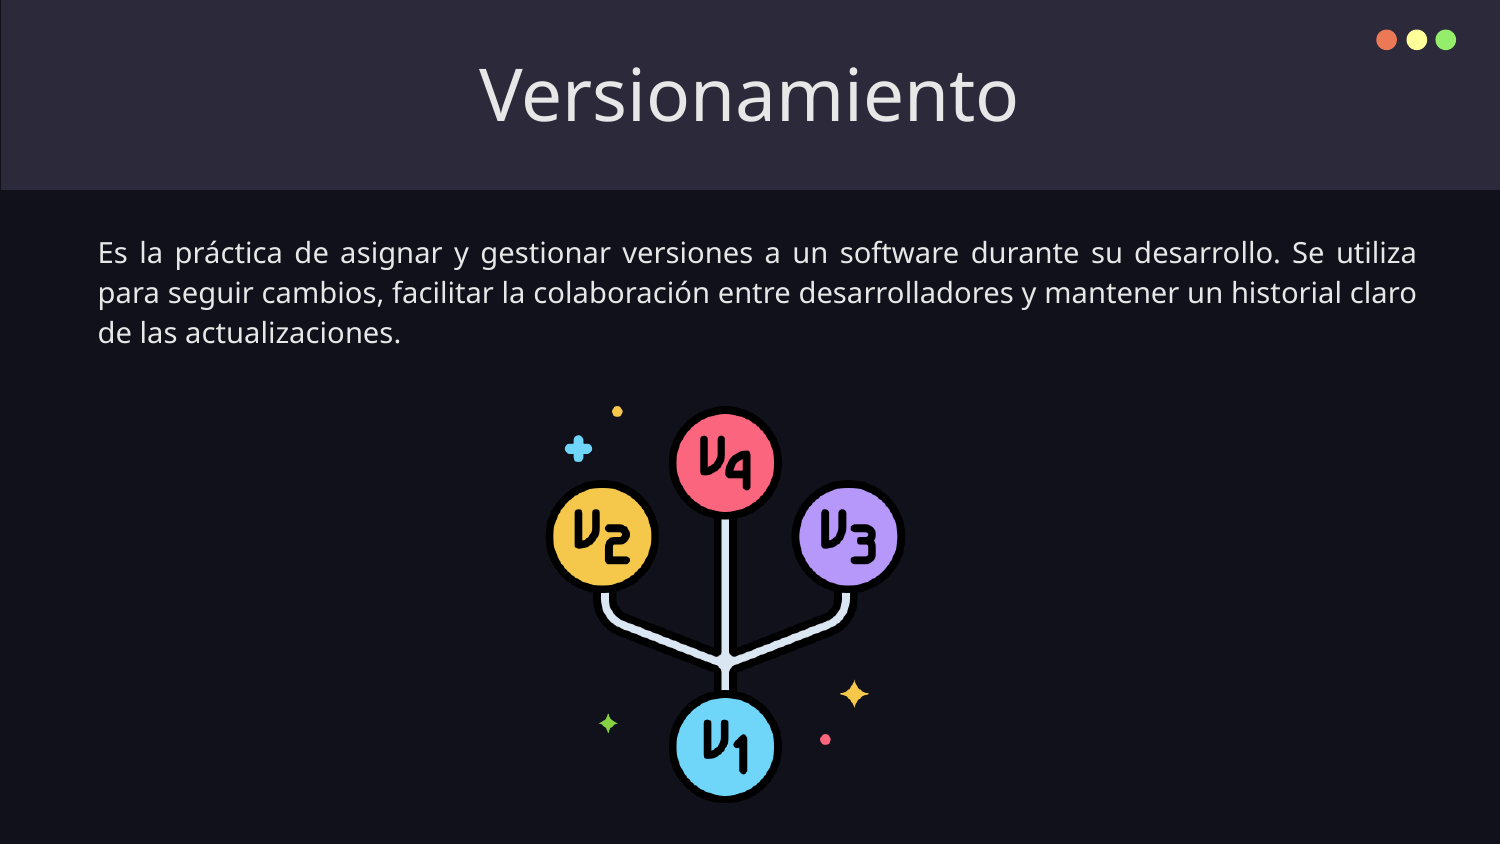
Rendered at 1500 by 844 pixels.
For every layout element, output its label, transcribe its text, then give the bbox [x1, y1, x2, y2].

subtitle Es la práctica de asignar y gestionar versiones a un software durante su desarrollo. Se utiliza para seguir cambios, facilitar la colaboración entre desarrolladores y mantener un historial claro de las actualizaciones. [82, 213, 1434, 398]
title Versionamiento [118, 33, 1382, 150]
picture [526, 406, 924, 804]
